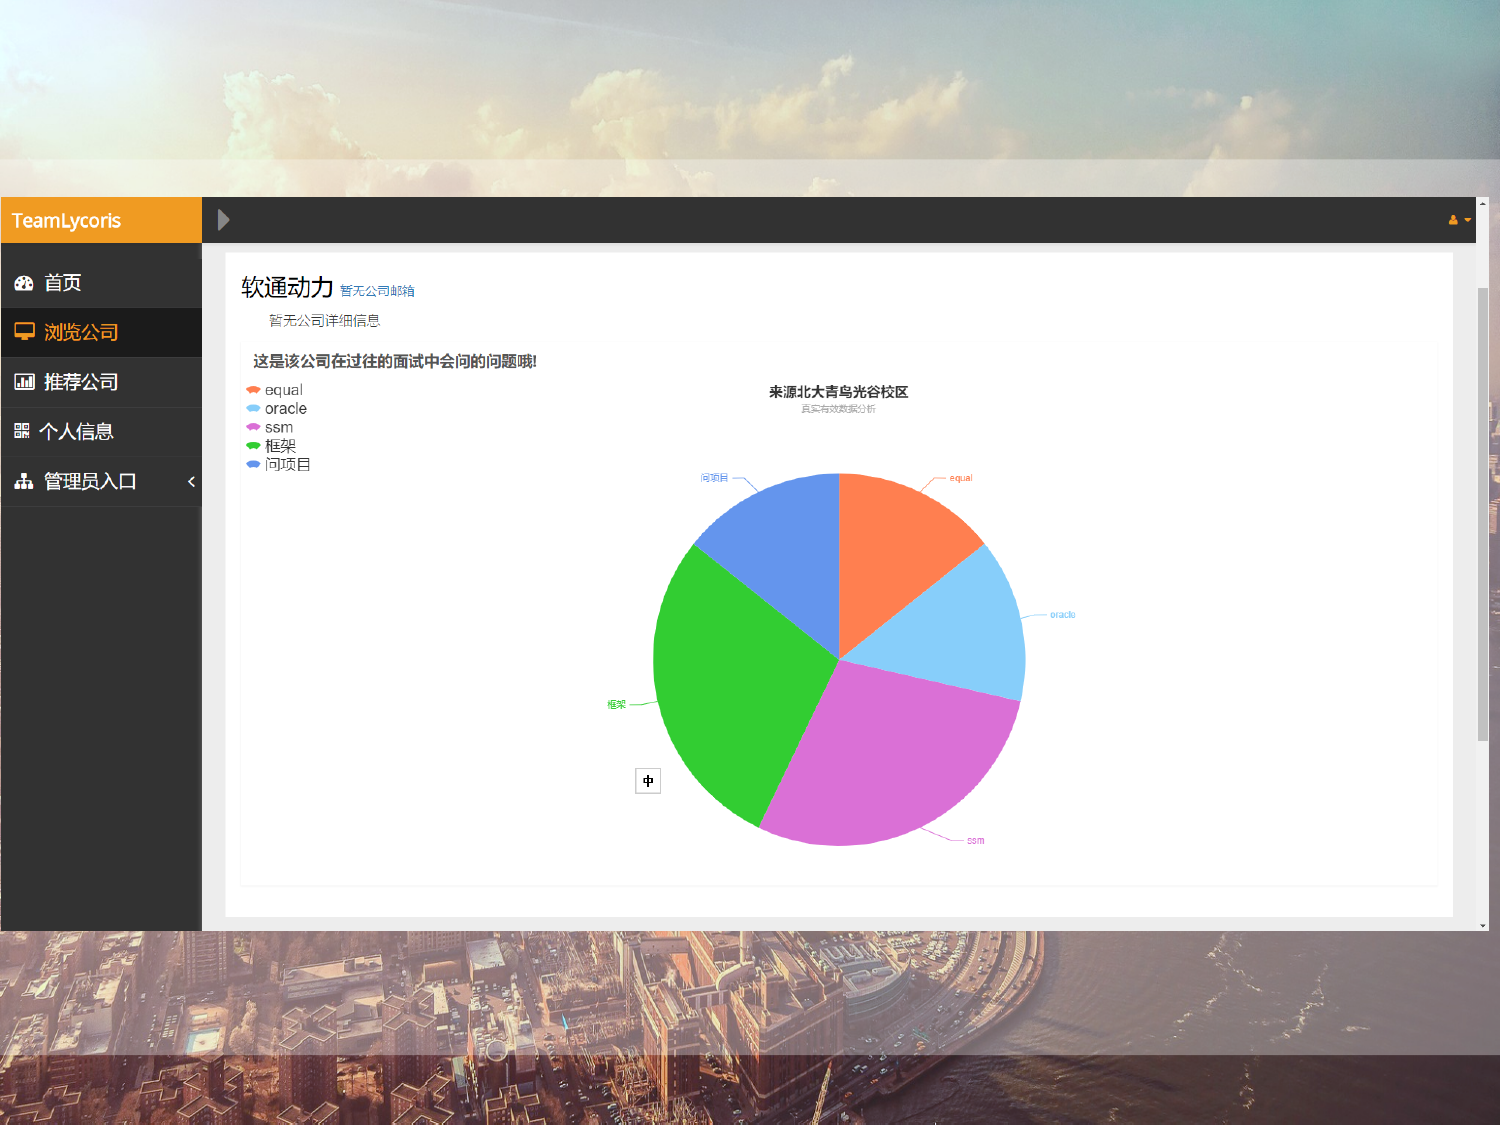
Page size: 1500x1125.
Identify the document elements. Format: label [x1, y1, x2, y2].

picture [0, 1056, 1500, 1125]
picture [0, 0, 1500, 159]
picture [1, 197, 1489, 931]
